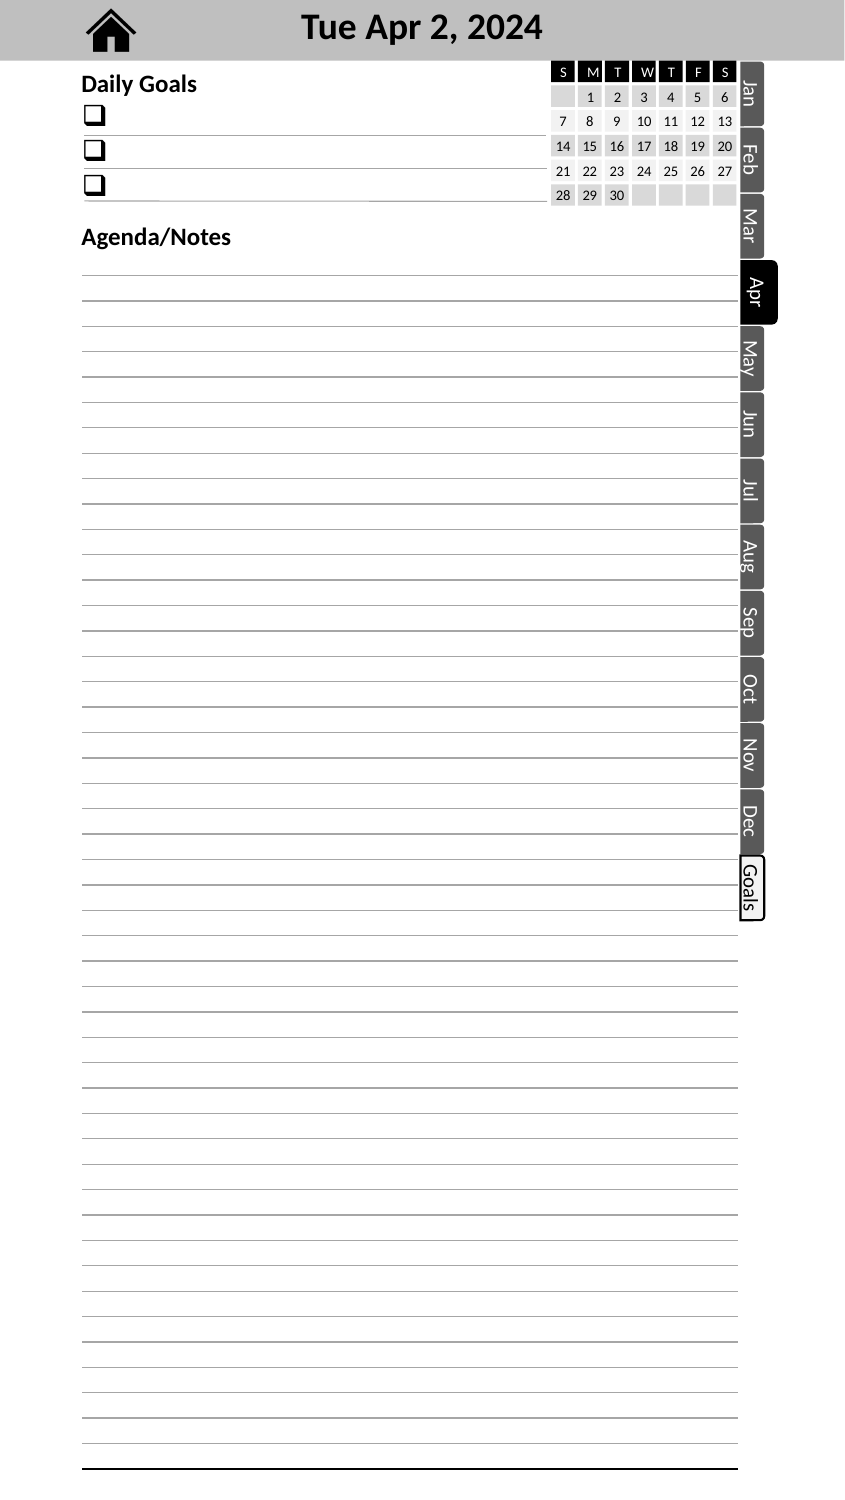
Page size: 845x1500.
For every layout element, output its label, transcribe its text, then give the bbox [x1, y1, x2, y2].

list Tue Apr 2, 2024 [190, 0, 655, 61]
picture [82, 1, 140, 59]
